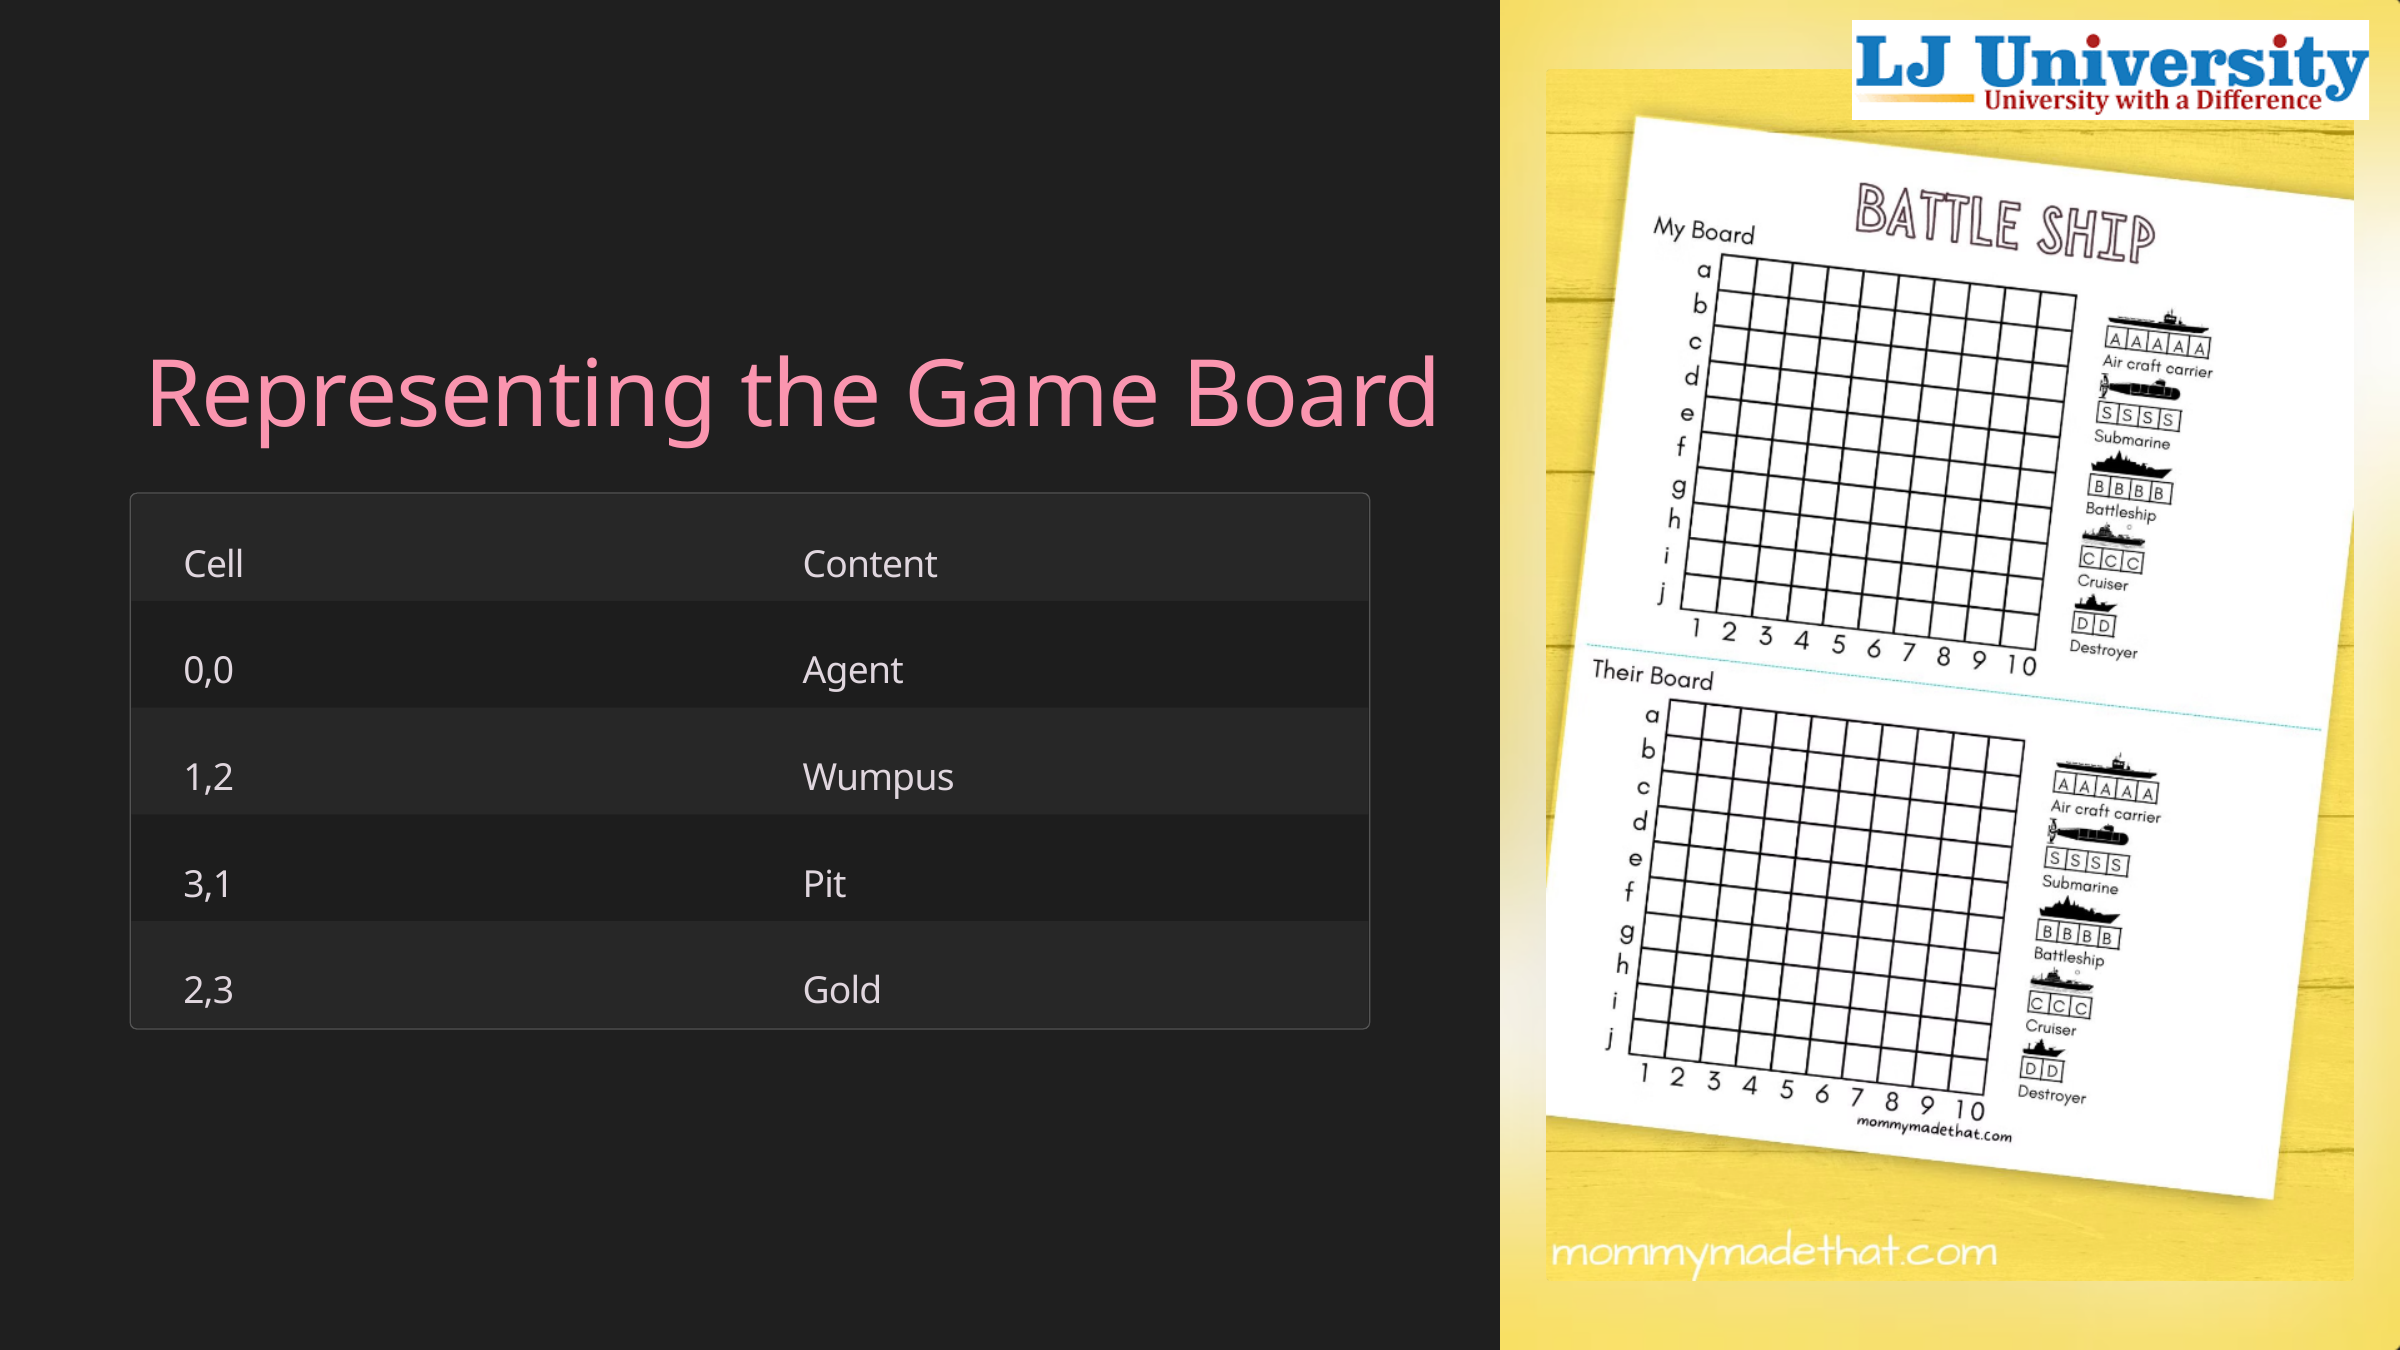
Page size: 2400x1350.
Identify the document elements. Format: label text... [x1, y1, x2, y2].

text_box [0, 0, 1499, 1350]
text_box [131, 707, 1369, 814]
text_box [131, 600, 1369, 707]
text_box Representing the Game Board [130, 321, 1206, 438]
text_box [131, 494, 1369, 600]
text_box [131, 814, 1369, 921]
text_box 0,0 [168, 624, 713, 684]
text_box Content [787, 517, 1332, 578]
text_box Wumpus [787, 731, 1332, 791]
text_box Agent [787, 624, 1332, 684]
text_box 3,1 [168, 837, 713, 898]
picture [1499, 0, 2400, 1350]
text_box Pit [787, 837, 1332, 898]
text_box Gold [787, 944, 1332, 1005]
text_box 1,2 [168, 731, 713, 791]
text_box Cell [168, 517, 713, 578]
text_box [131, 921, 1369, 1028]
text_box 2,3 [168, 944, 713, 1005]
